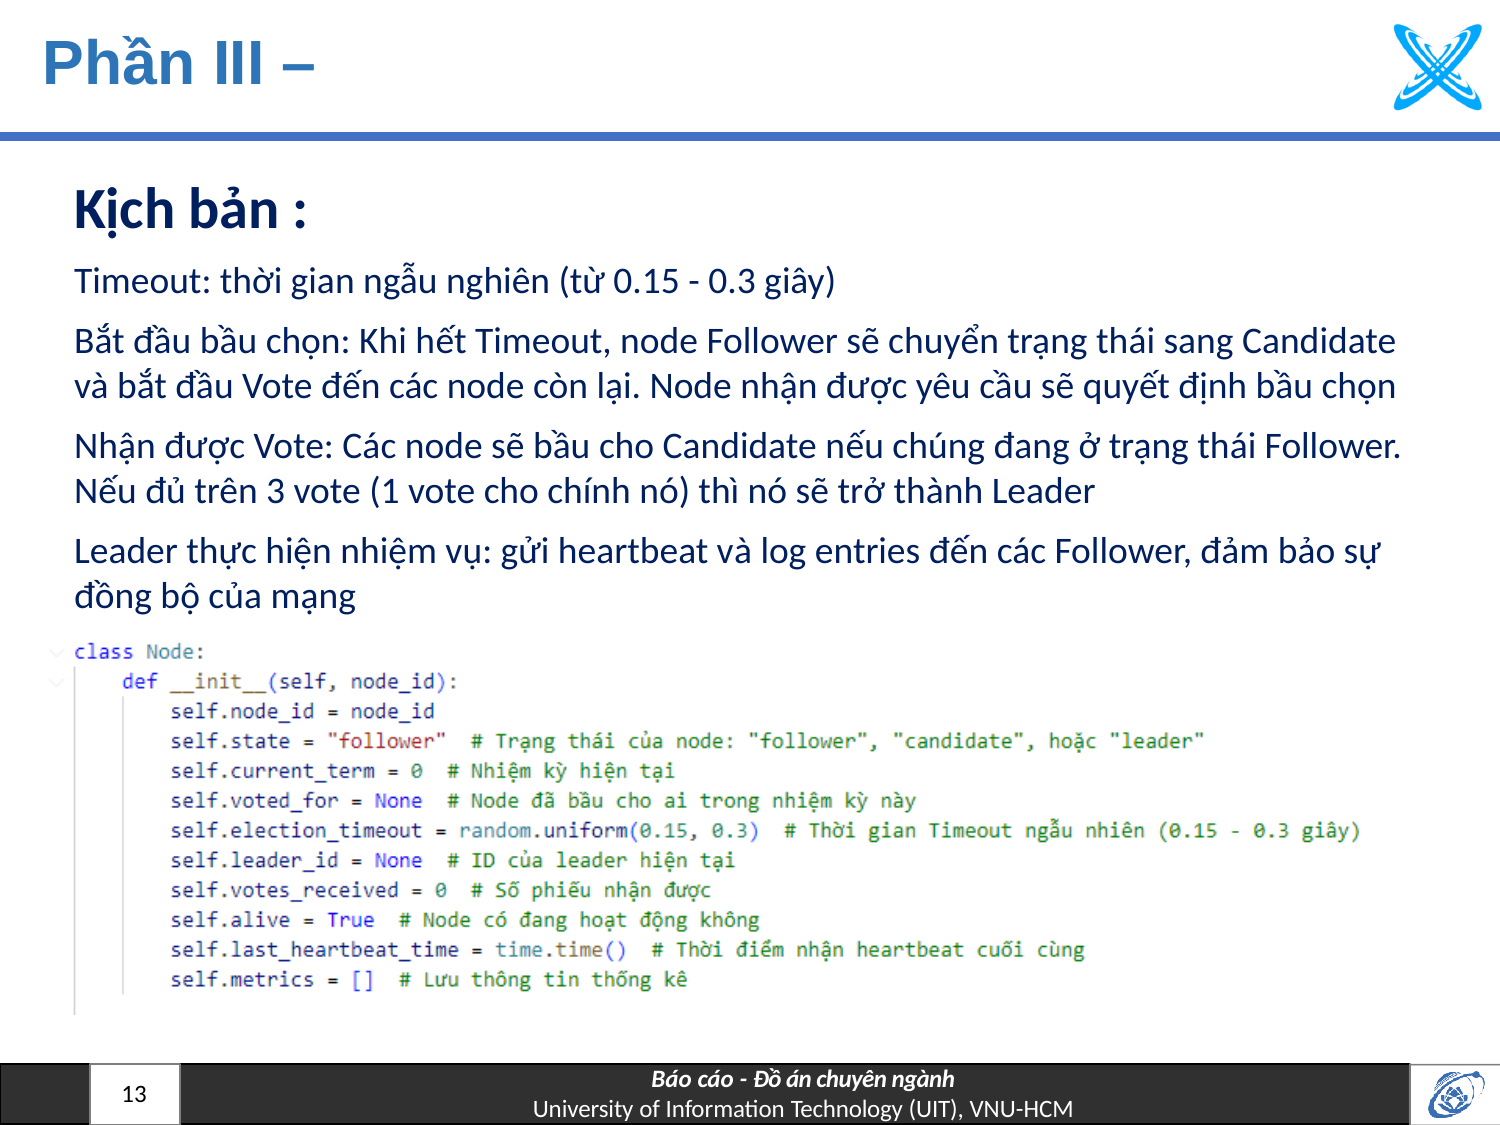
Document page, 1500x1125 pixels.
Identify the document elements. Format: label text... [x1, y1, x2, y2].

picture [1392, 23, 1482, 112]
text_box Kịch bản : Timeout: thời gian ngẫu nghiên (từ 0.15 - 0.3 giây) Bắt đầu bầu chọn: Khi hết Timeout, node Follower sẽ chuyển trạng thái sang Candidate và bắt đầu Vote đến các node còn lại. Node nhận được yêu cầu sẽ quyết định bầu chọn Nhận được Vote: Các node sẽ bầu cho Candidate nếu chúng đang ở trạng thái Follower. Nếu đủ trên 3 vote (1 vote cho chính nó) thì nó sẽ trở thành Leader Leader thực hiện nhiệm vụ: gửi heartbeat và log entries đến các Follower, đảm bảo sự đồng bộ của mạng [72, 177, 1428, 681]
picture [1444, 32, 1482, 102]
slide_number 13 [115, 1081, 154, 1125]
picture [49, 626, 1392, 1015]
footer Báo cáo - Đồ án chuyên ngành University of Information Technology (UIT), VNU-HCM [528, 1066, 1079, 1125]
picture [1403, 1042, 1500, 1125]
title Phần III – [40, 20, 1125, 211]
